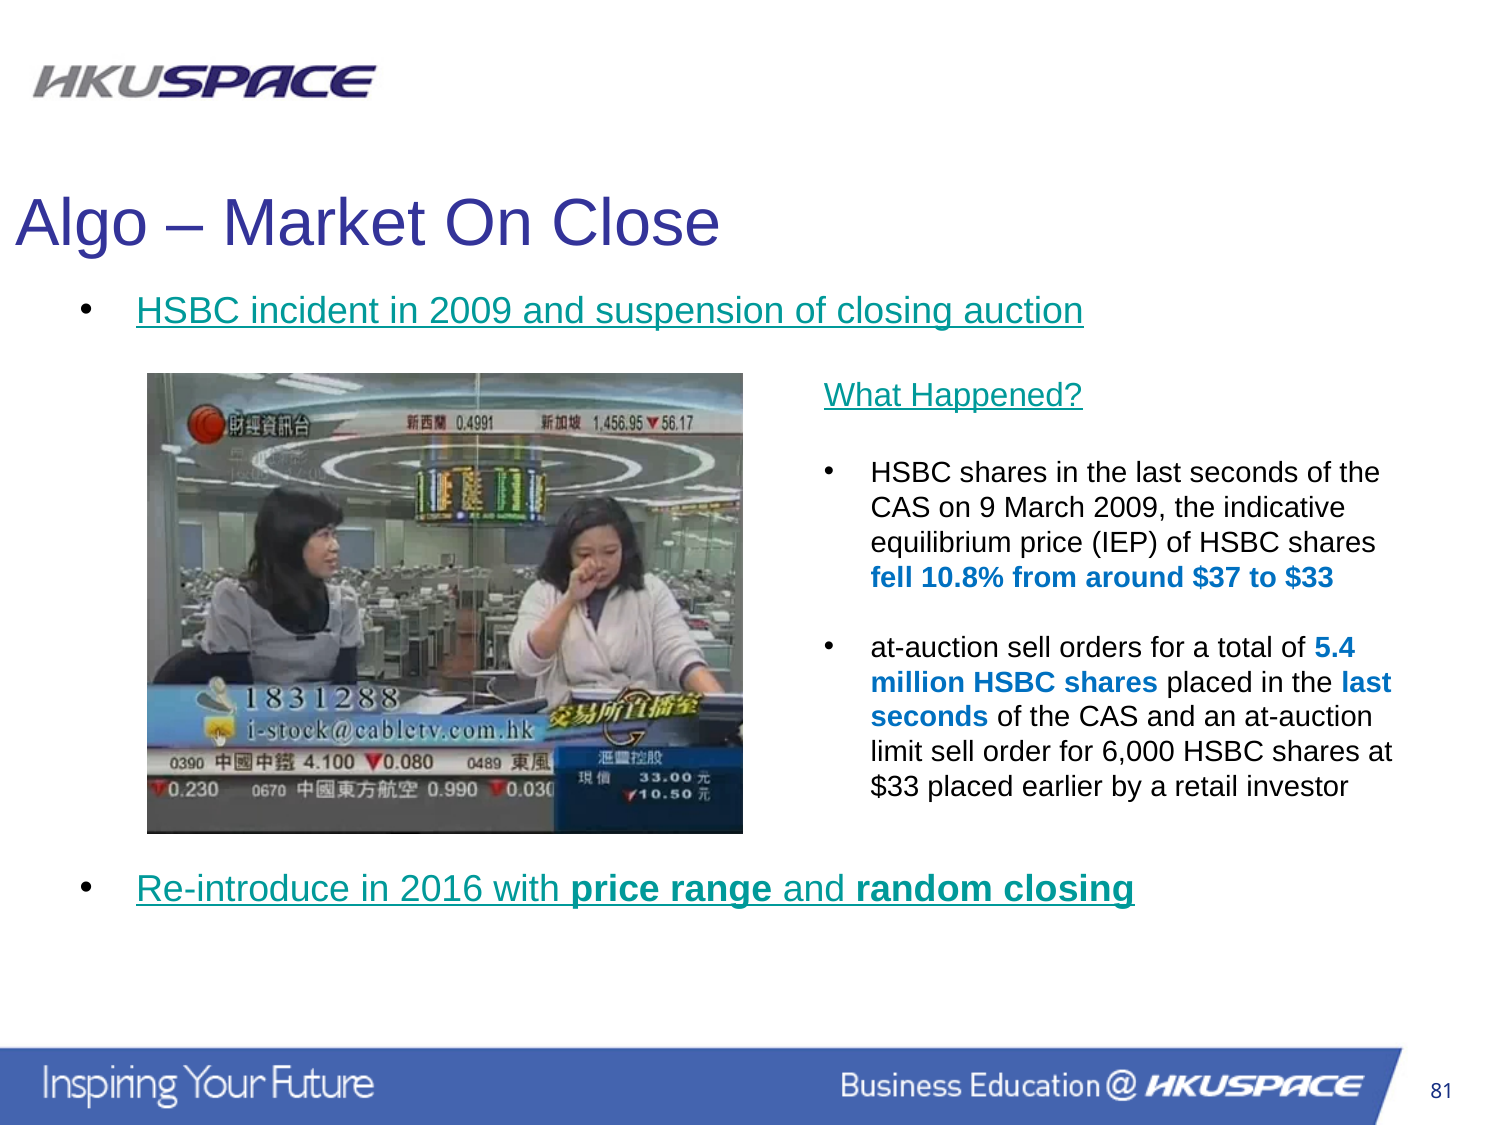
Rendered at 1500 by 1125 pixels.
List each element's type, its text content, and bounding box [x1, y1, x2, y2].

picture [0, 0, 1500, 1125]
text_box HSBC incident in 2009 and suspension of closing auction Re-introduce in 2016 with price range and random closing [64, 278, 1483, 1047]
text_box Algo – Market On Close [0, 101, 1325, 266]
slide_number 81 [1415, 1070, 1499, 1125]
text_box What Happened? HSBC shares in the last seconds of the CAS on 9 March 2009, the indicative equilibrium price (IEP) of HSBC shares fell 10.8% from around $37 to $33 at-auction sell orders for a total of 5.4 million HSBC shares placed in the last seconds of the CAS and an at-auction limit sell order for 6,000 HSBC shares at $33 placed earlier by a retail investor [809, 365, 1436, 890]
